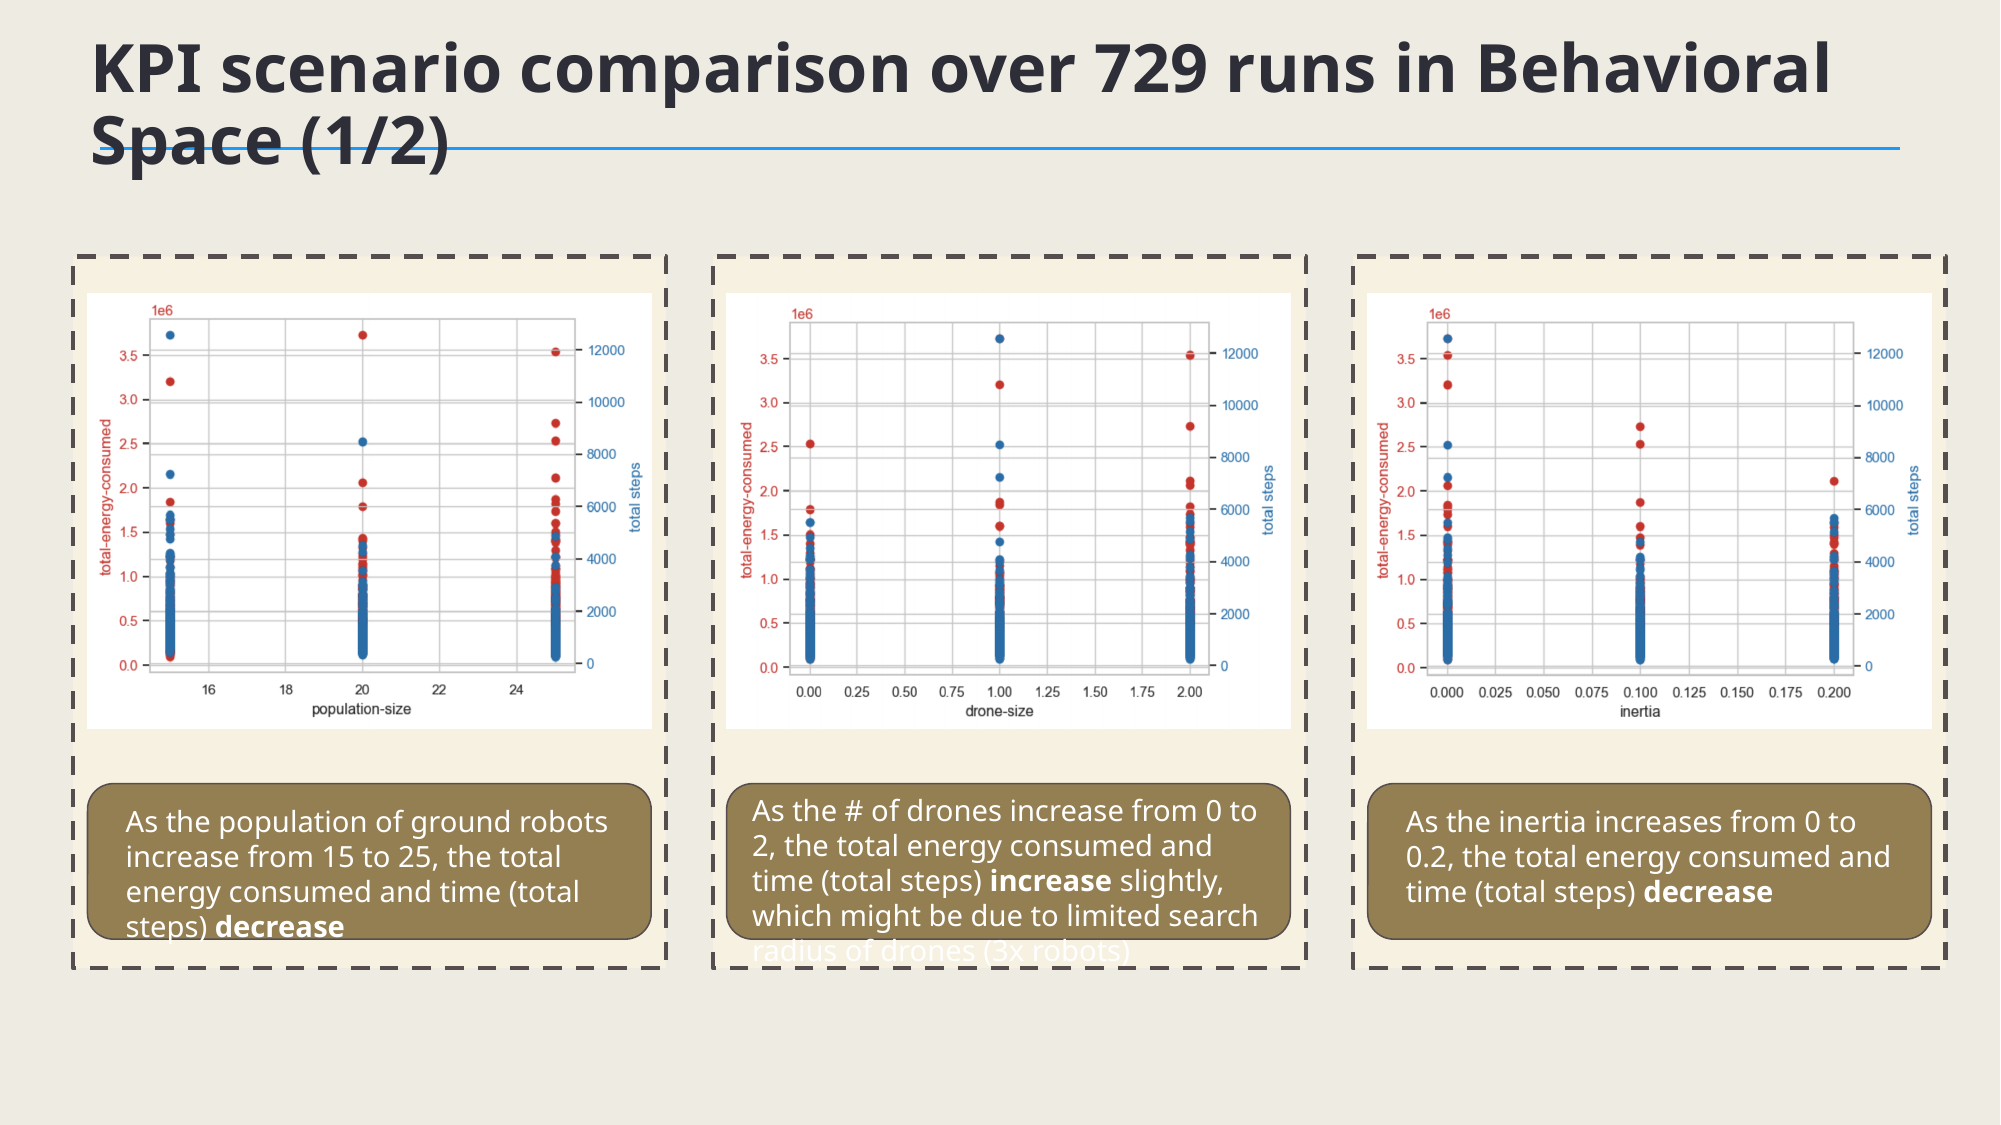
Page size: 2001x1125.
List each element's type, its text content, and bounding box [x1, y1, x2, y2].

text_box [726, 788, 1280, 940]
text_box [1352, 256, 1946, 968]
text_box [1367, 783, 1932, 940]
picture [87, 292, 652, 729]
text_box [712, 256, 1306, 968]
picture [1367, 292, 1932, 729]
text_box As the inertia increases from 0 to 0.2, the total energy consumed and time (total steps) decrease [1390, 788, 1909, 930]
text_box As the population of ground robots increase from 15 to 25, the total energy consumed and time (total steps) decrease [110, 788, 629, 930]
picture [726, 292, 1291, 729]
text_box KPI scenario comparison over 729 runs in Behavioral Space (1/2) [75, 19, 1967, 194]
text_box [87, 783, 652, 940]
text_box [73, 256, 666, 968]
text_box As the # of drones increase from 0 to 2, the total energy consumed and time (total steps) increase slightly, which might be due to limited search radius of drones (3x robots) [737, 777, 1291, 934]
